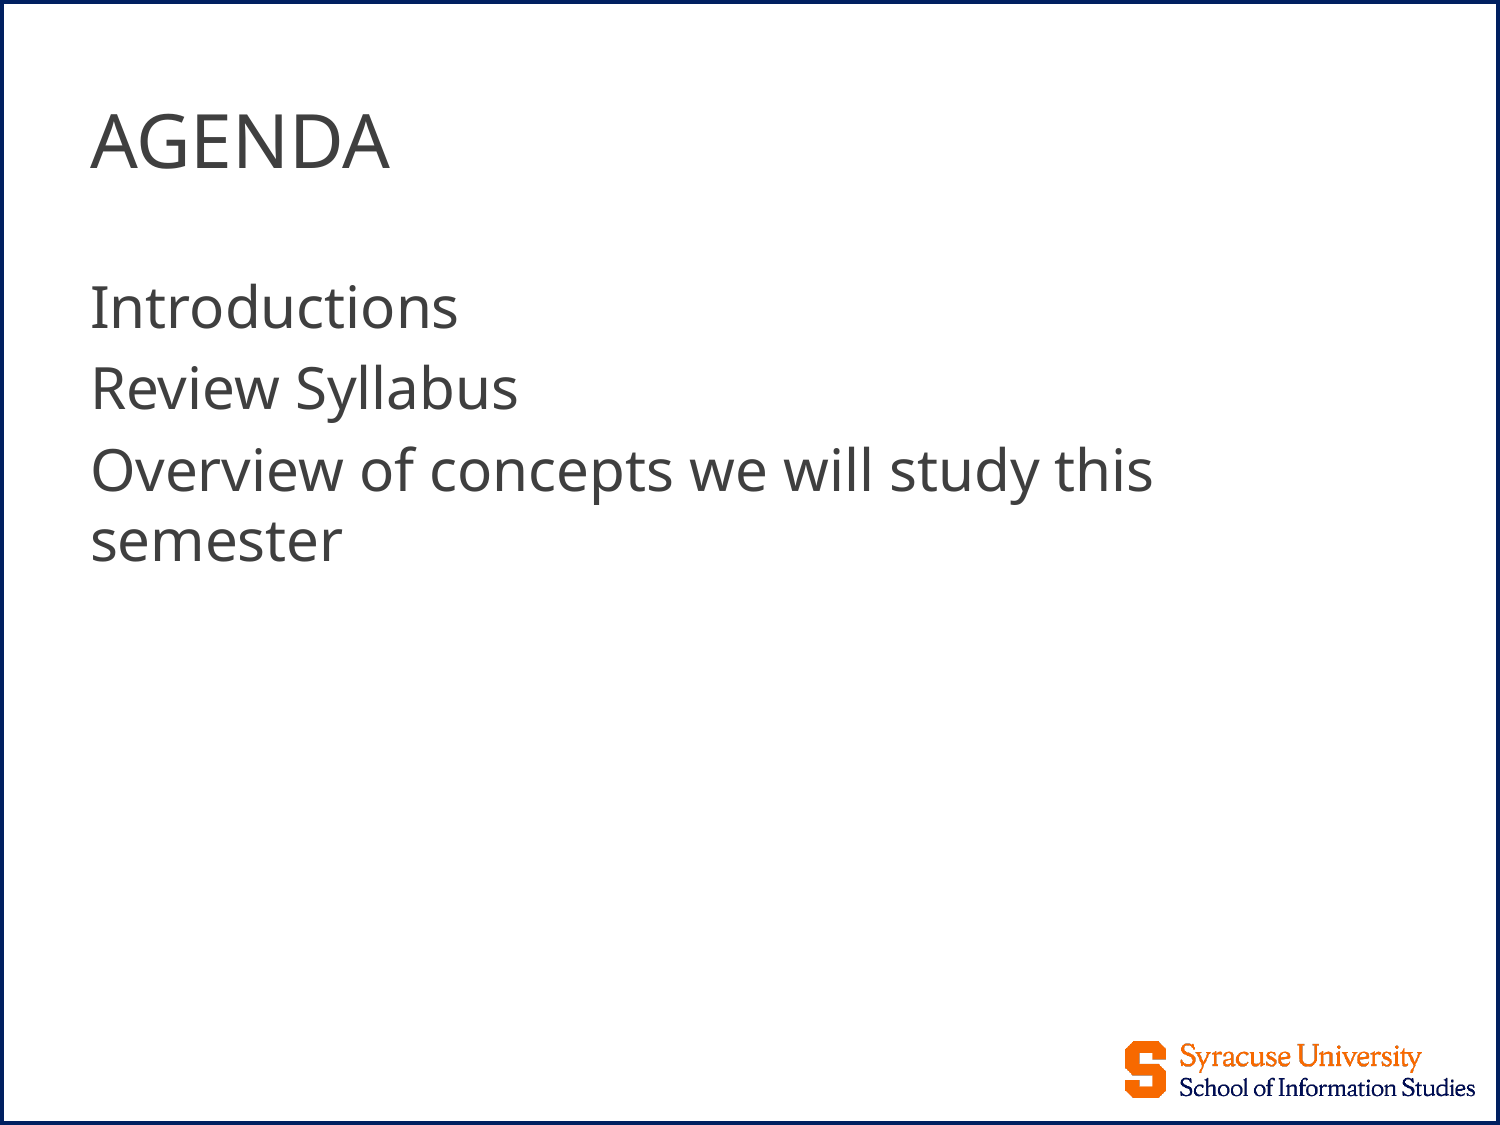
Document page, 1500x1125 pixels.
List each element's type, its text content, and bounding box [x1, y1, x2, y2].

list Introductions Review Syllabus Overview of concepts we will study this semester [75, 262, 1425, 1005]
picture [1125, 1041, 1475, 1098]
title AGENDA [75, 45, 1425, 233]
